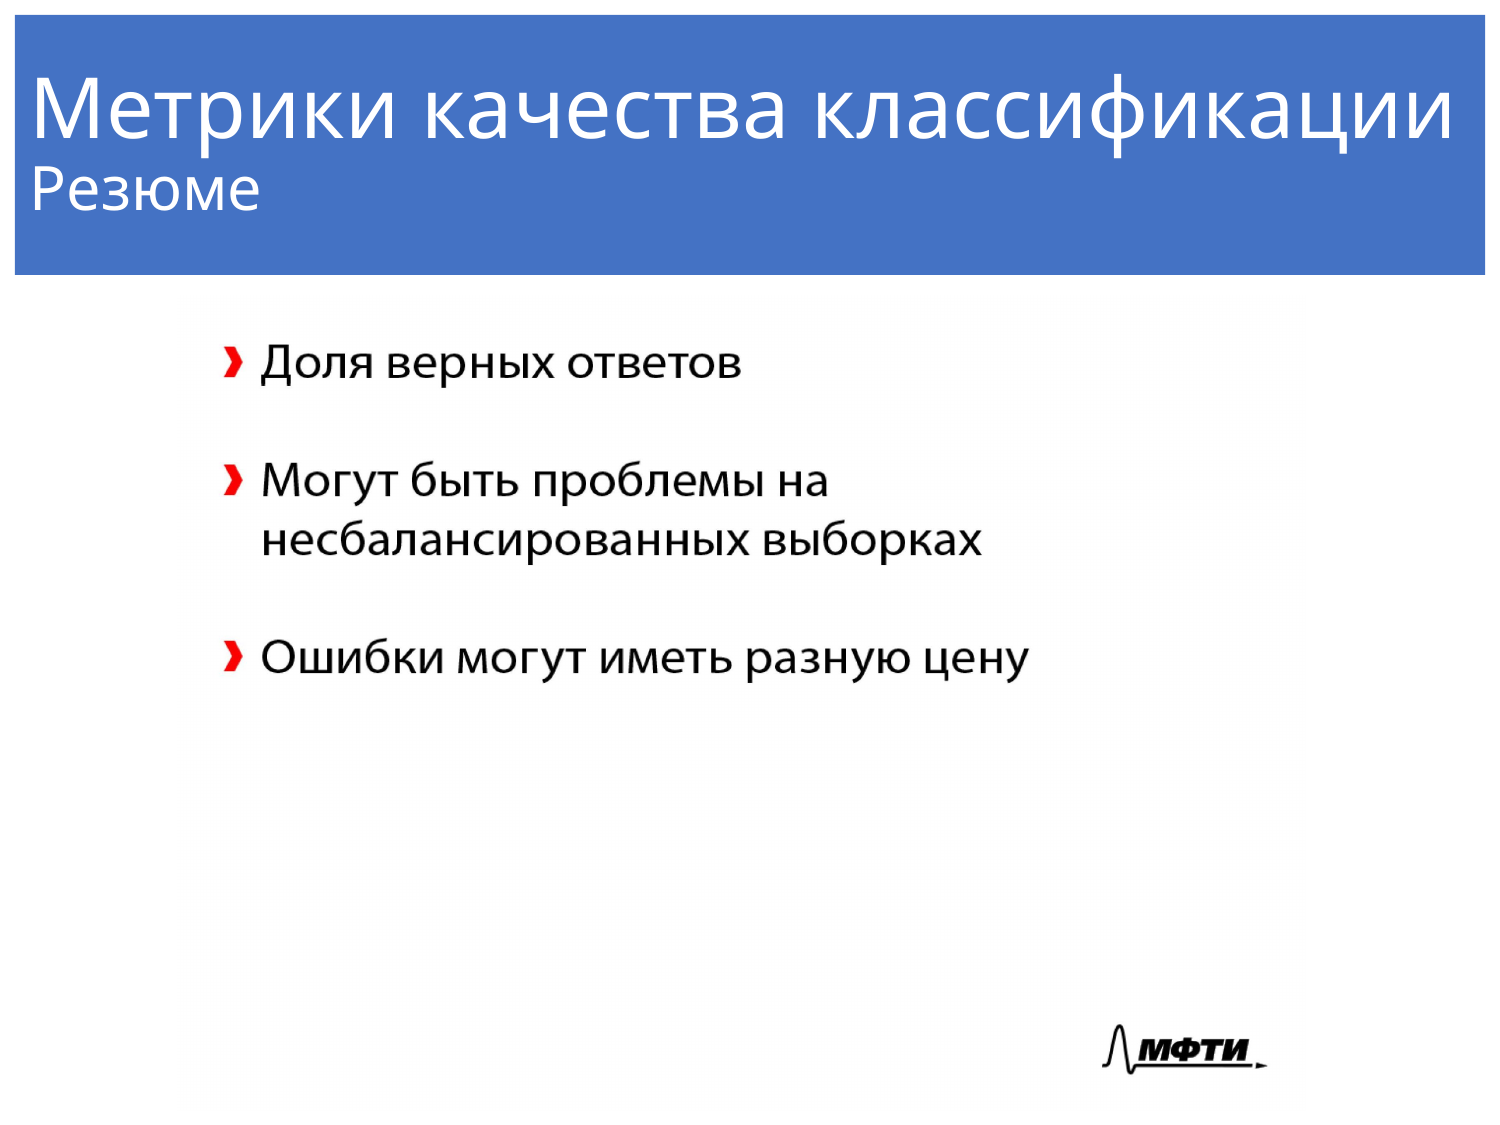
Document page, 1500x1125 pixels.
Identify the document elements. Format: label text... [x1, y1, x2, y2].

picture [177, 295, 1306, 1111]
title Метрики качества классификации Резюме [14, 14, 1486, 275]
